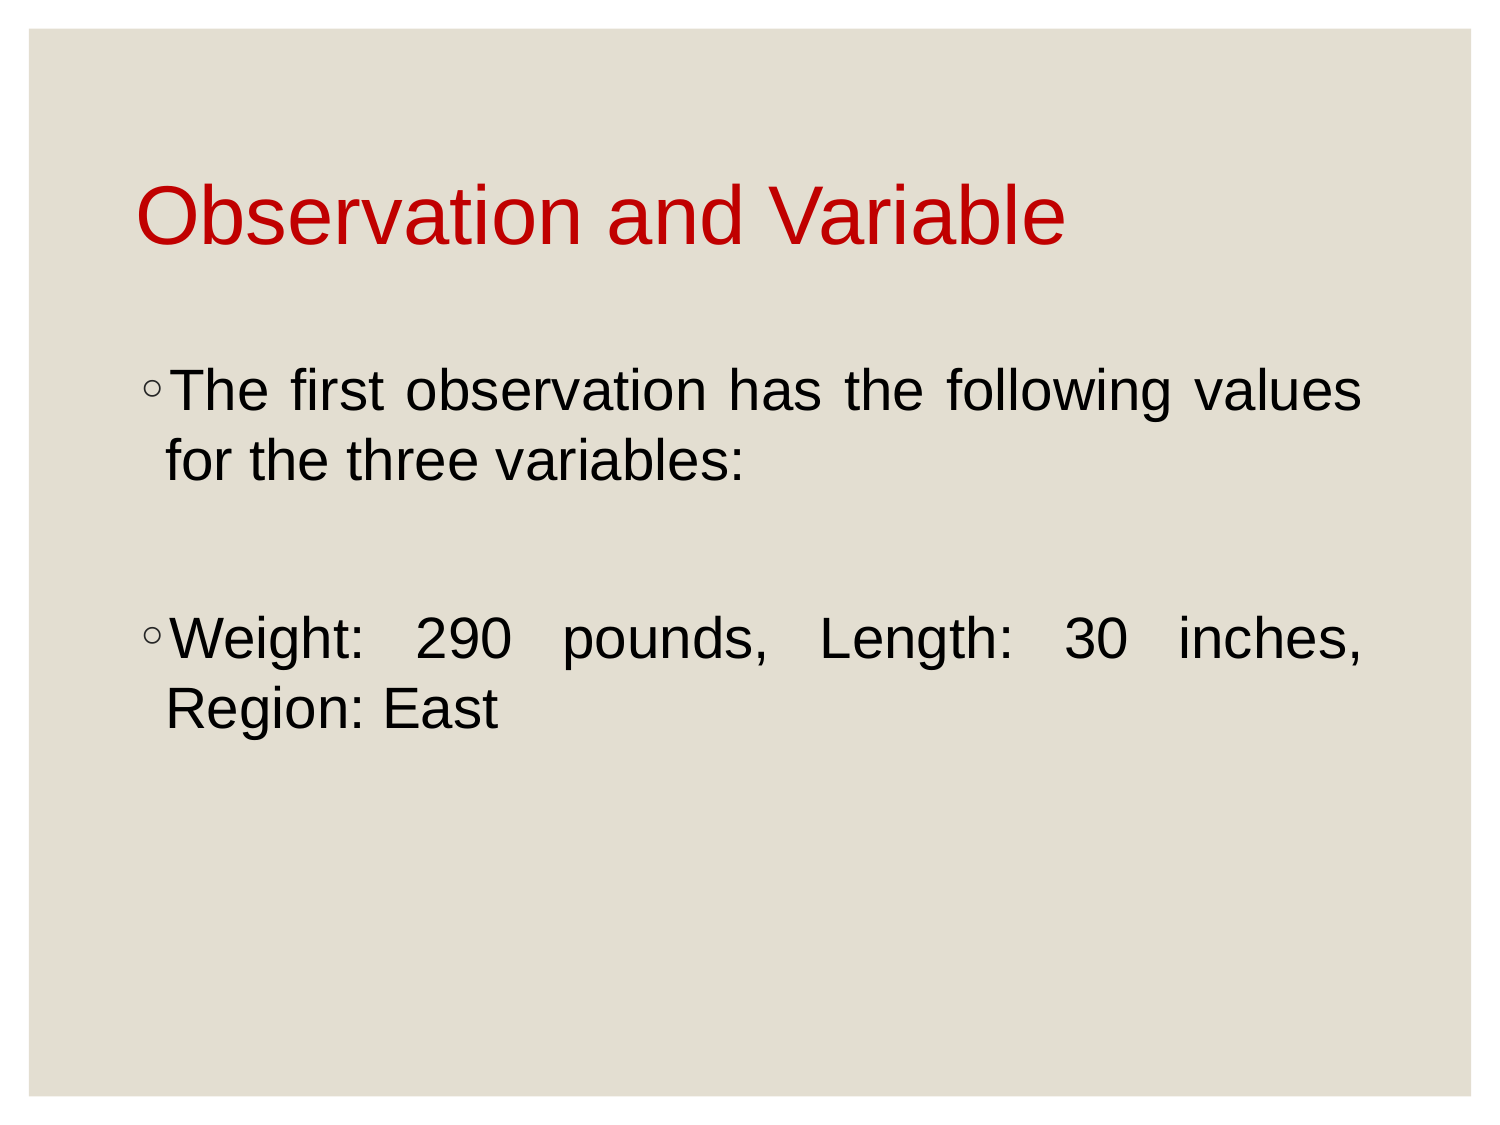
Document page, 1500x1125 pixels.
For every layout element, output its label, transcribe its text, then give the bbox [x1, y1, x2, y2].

title Observation and Variable [120, 105, 1380, 331]
list The first observation has the following values for the three variables: Weight: 290 pounds, Length: 30 inches, Region: East [120, 345, 1380, 990]
